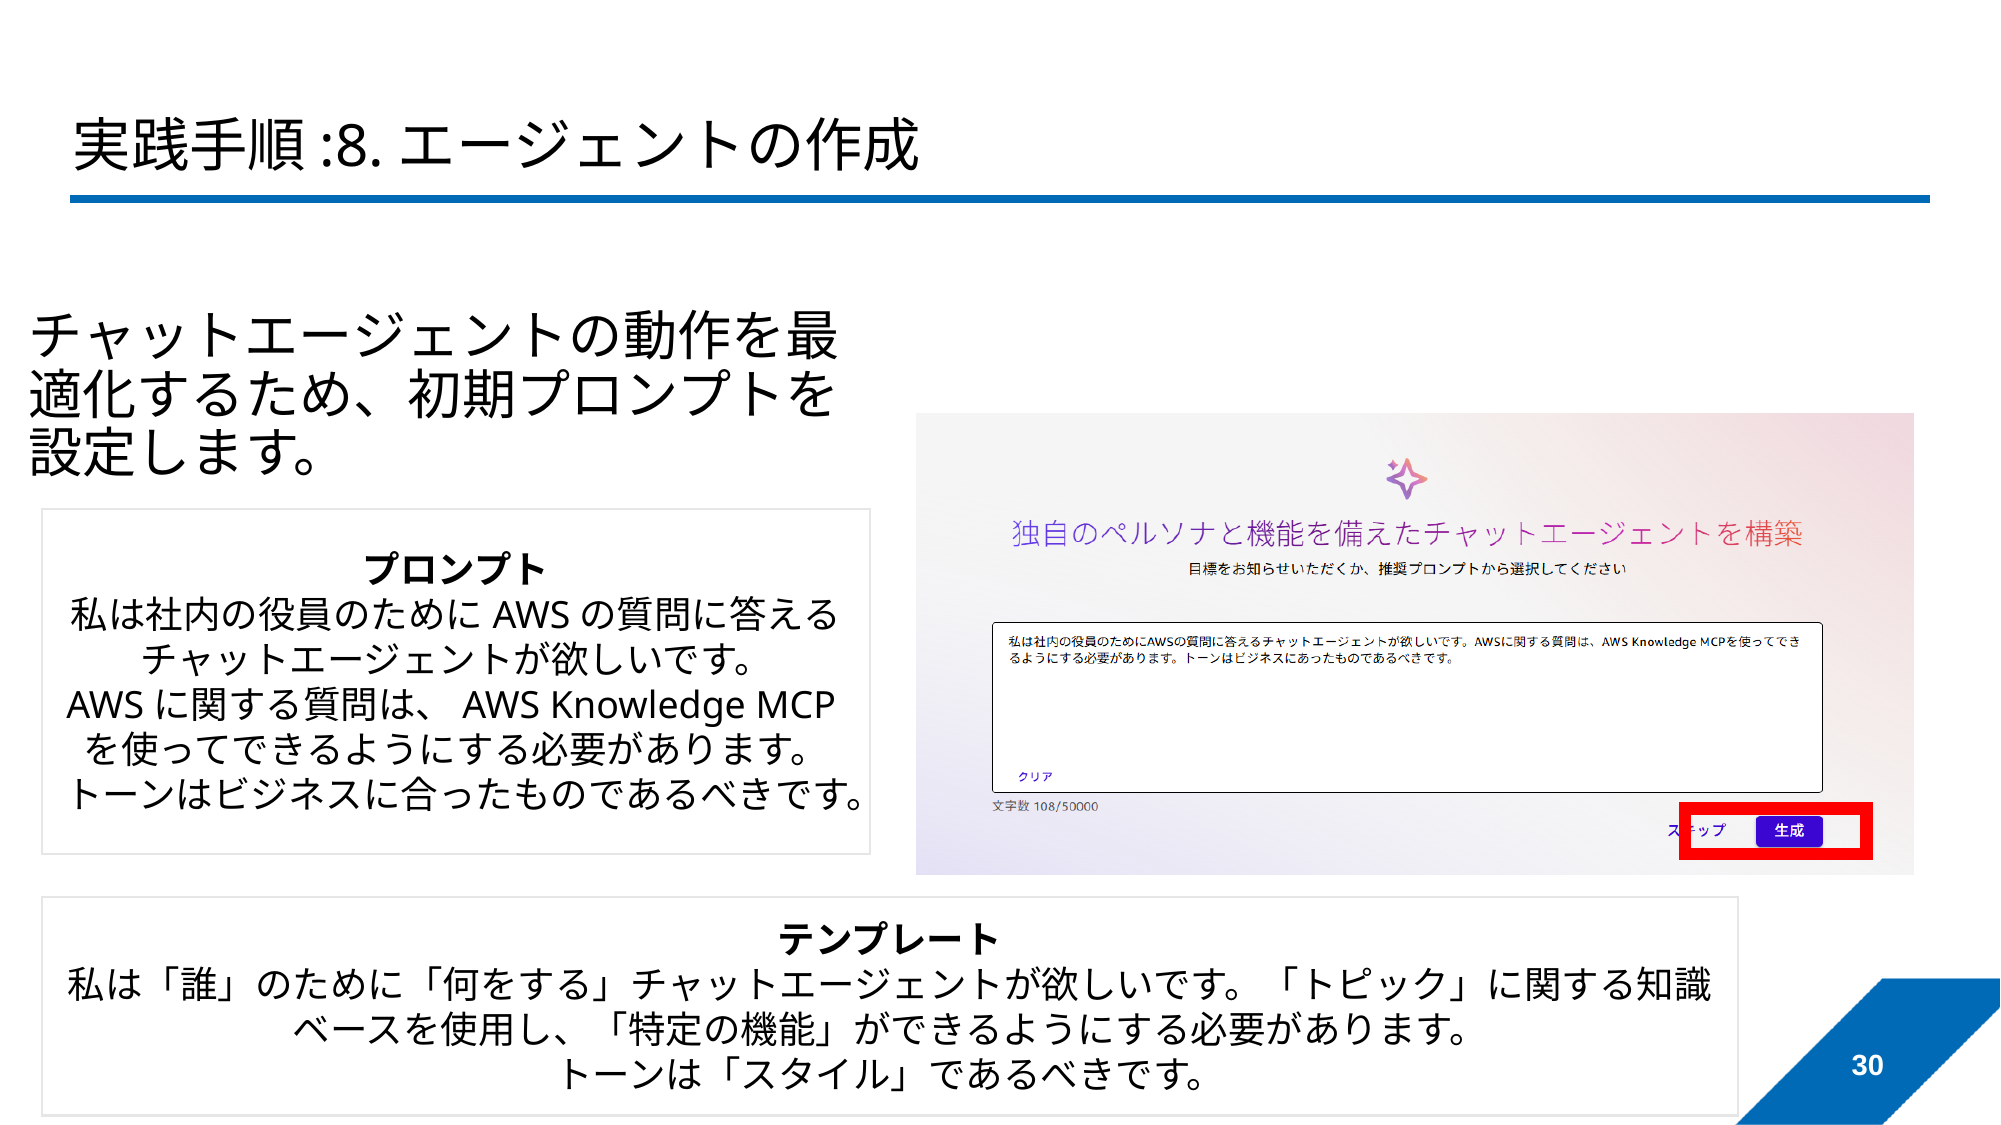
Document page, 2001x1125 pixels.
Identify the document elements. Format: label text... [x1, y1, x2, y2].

text_box チャットエージェントの動作を最適化するため、初期プロンプトを設定します。 [28, 309, 847, 921]
text_box プロンプト 私は社内の役員のためにAWSの質問に答えるチャットエージェントが欲しいです。 AWSに関する質問は、AWS Knowledge MCPを使ってできるようにする必要があります。トーンはビジネスに合ったものであるべきです。 [41, 508, 871, 855]
picture [916, 413, 1914, 875]
text_box テンプレート 私は「誰」のために「何をする」チャットエージェントが欲しいです。「トピック」に関する知識ベースを使用し、「特定の機能」ができるようにする必要があります。 トーンは「スタイル」であるべきです。 [41, 896, 1739, 1117]
title 実践手順:8.エージェントの作成 [72, 106, 1928, 189]
picture [1735, 978, 2000, 1125]
